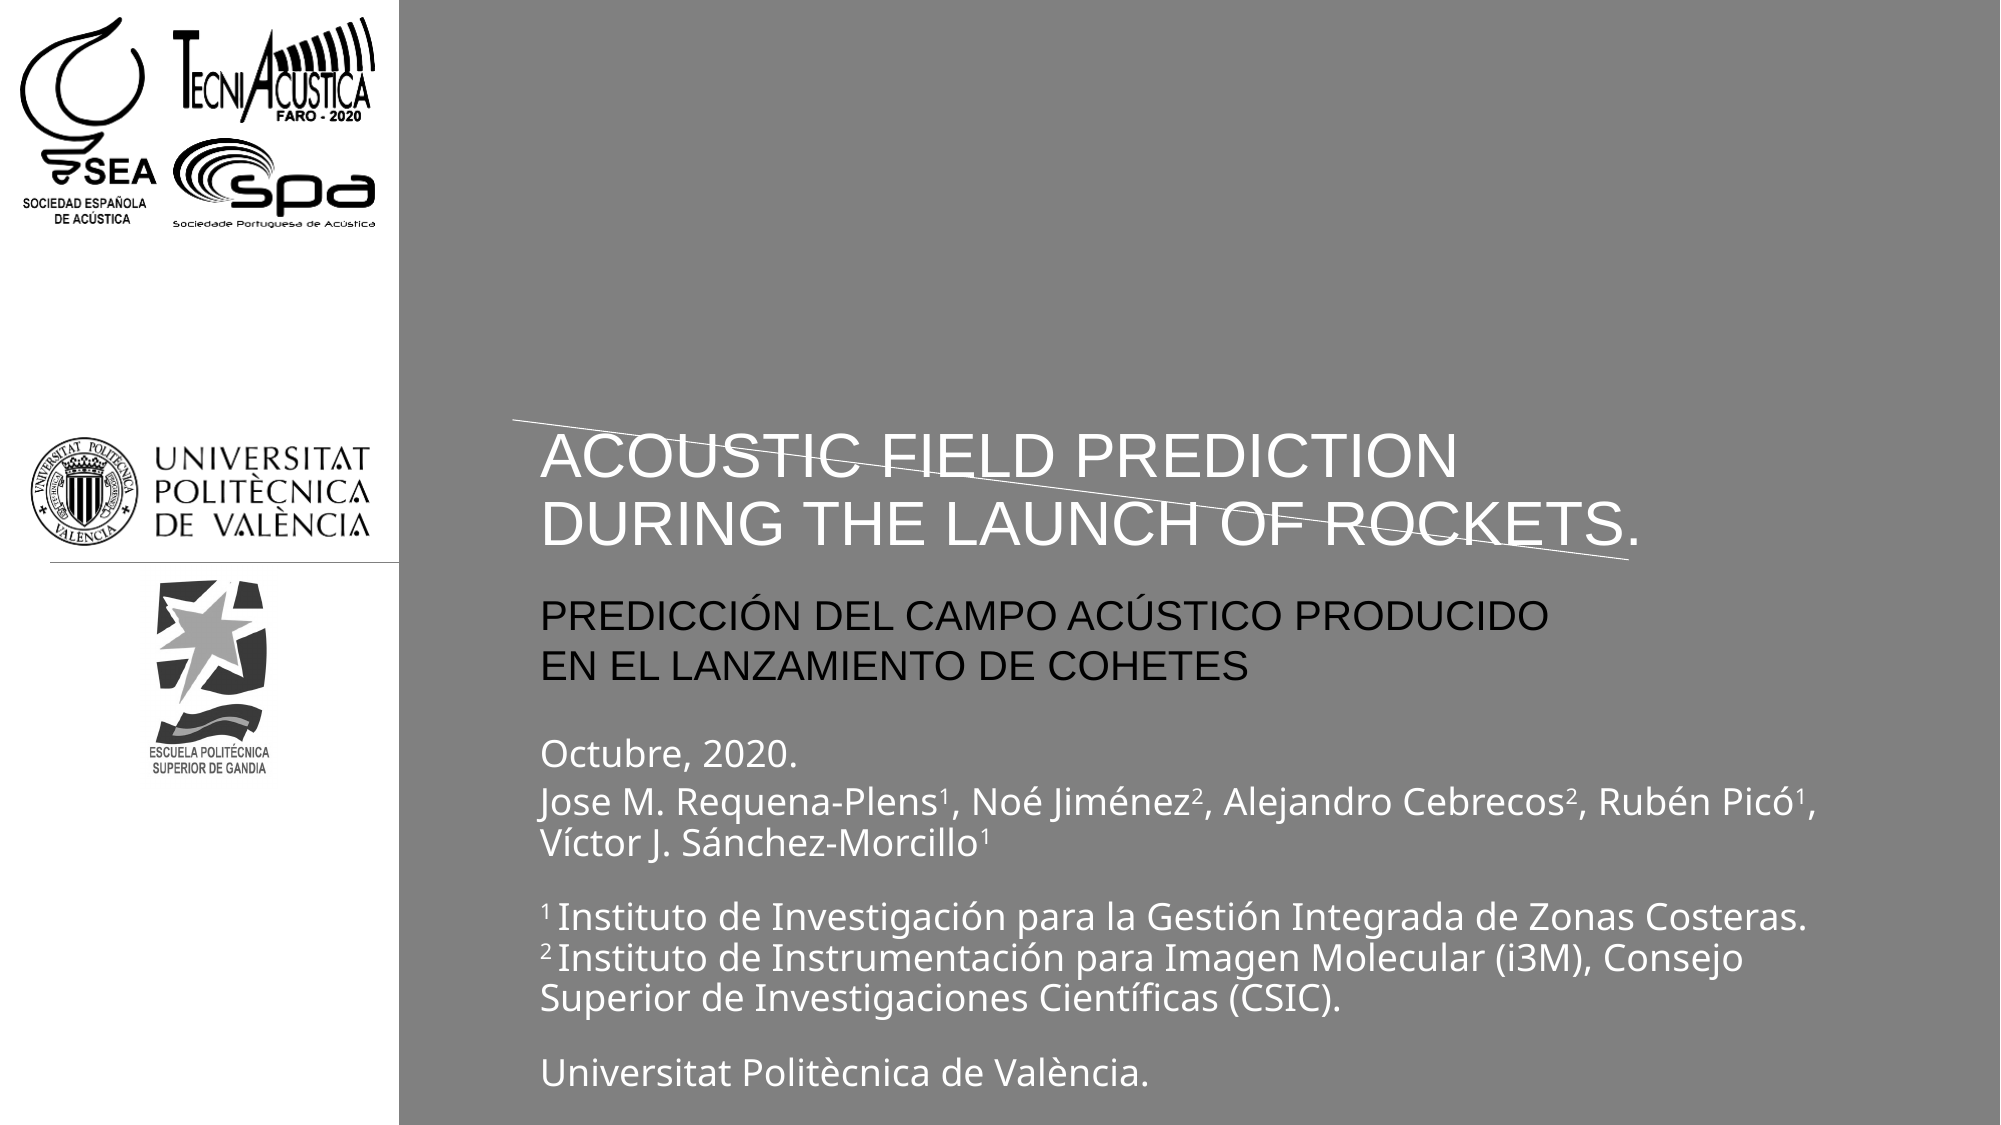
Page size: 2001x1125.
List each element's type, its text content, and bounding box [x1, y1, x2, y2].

picture [173, 138, 375, 228]
subtitle PREDICCIÓN DEL CAMPO ACÚSTICO PRODUCIDO EN EL LANZAMIENTO DE COHETES [525, 581, 1625, 715]
picture [173, 17, 375, 123]
title ACOUSTIC FIELD PREDICTION DURING THE LAUNCH OF ROCKETS. [525, 416, 1693, 569]
picture [20, 17, 157, 224]
picture [140, 565, 278, 789]
list Octubre, 2020. Jose M. Requena-Plens1, Noé Jiménez2, Alejandro Cebrecos2, Rubén Picó1, Víctor J. Sánchez-Morcillo1 1 Instituto de Investigación para la Gestión Integrada de Zonas Costeras. 2 Instituto de Instrumentación para Imagen Molecular (i3M), Consejo Superior de Investigaciones Científicas (CSIC). Universitat Politècnica de València. [525, 727, 1901, 1125]
picture [0, 420, 401, 563]
